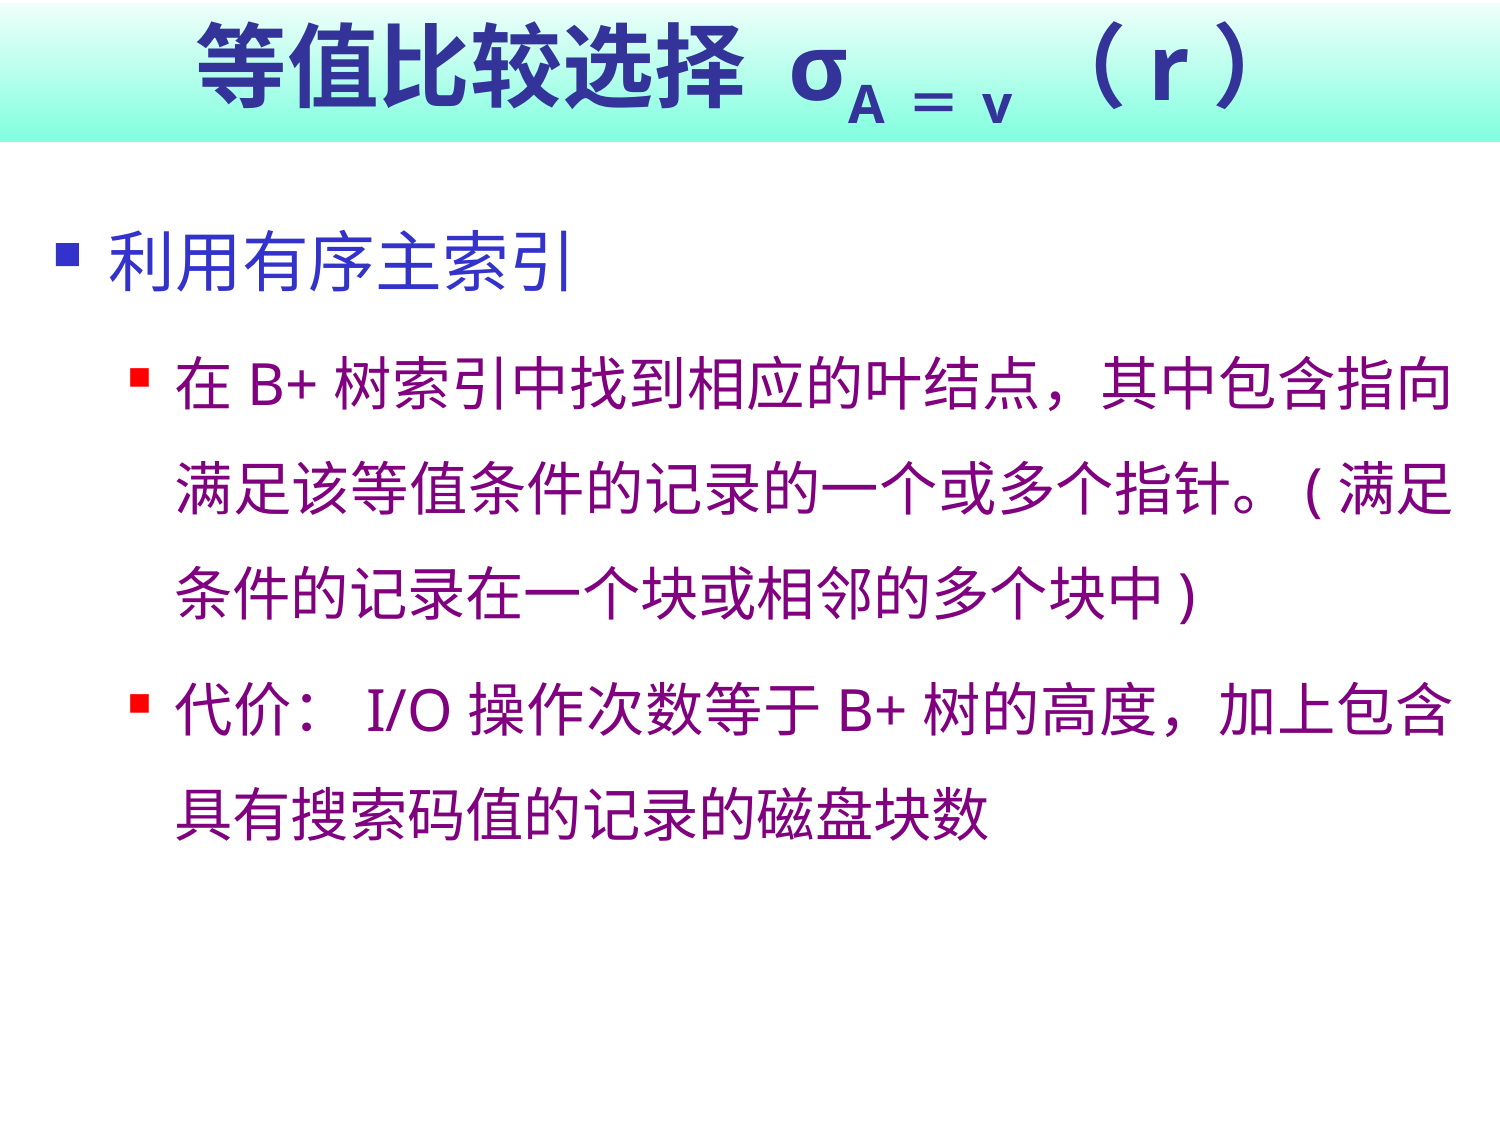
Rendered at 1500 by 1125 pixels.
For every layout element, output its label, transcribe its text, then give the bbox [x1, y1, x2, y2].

title 等值比较选择 σA＝v（r） [0, 2, 1500, 143]
list 利用有序主索引 在B+树索引中找到相应的叶结点，其中包含指向满足该等值条件的记录的一个或多个指针。(满足条件的记录在一个块或相邻的多个块中) 代价：I/O操作次数等于B+树的高度，加上包含具有搜索码值的记录的磁盘块数 [37, 172, 1470, 1095]
